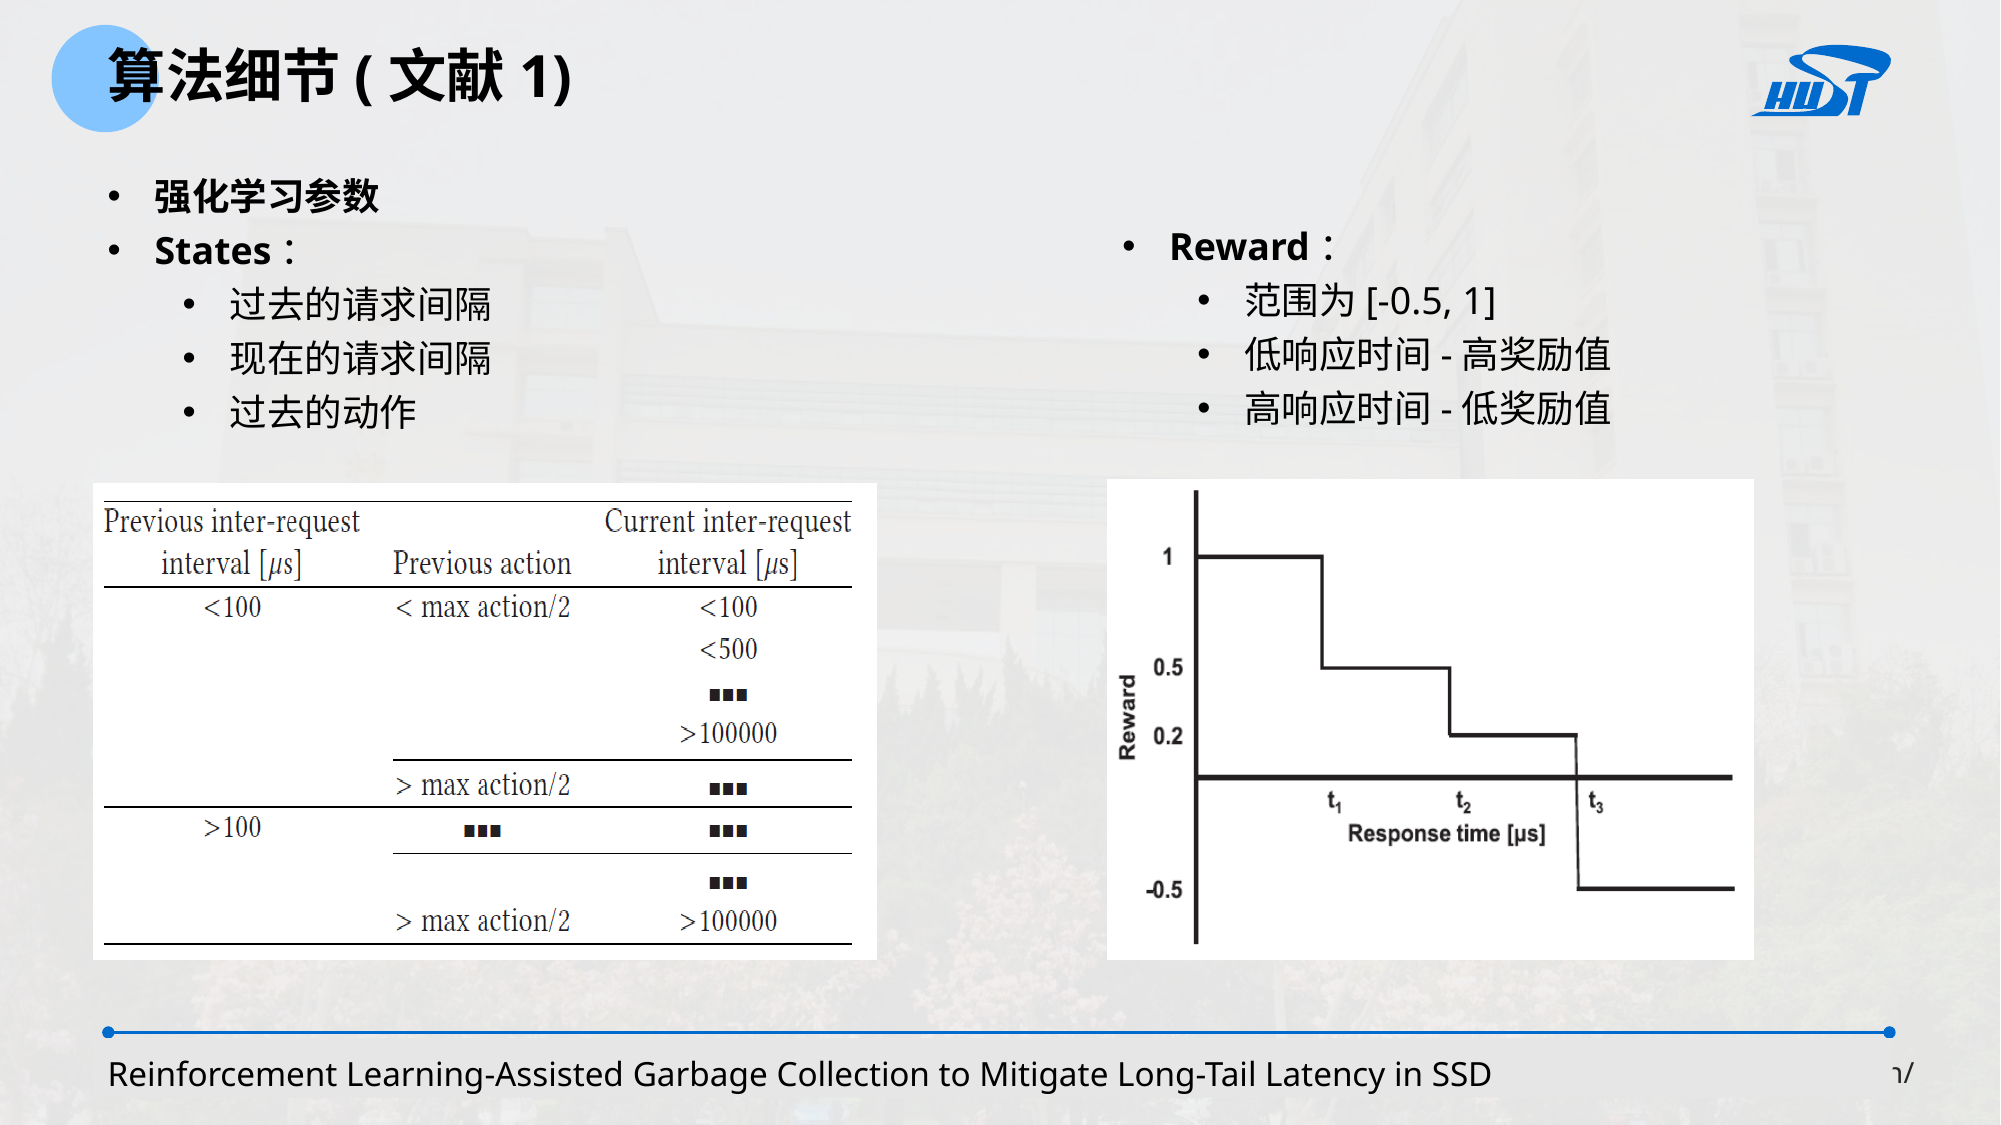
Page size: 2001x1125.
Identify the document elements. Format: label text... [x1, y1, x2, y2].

text_box Reinforcement Learning-Assisted Garbage Collection to Mitigate Long-Tail Latency in SSD [92, 1038, 1893, 1101]
picture [1107, 479, 1754, 960]
list 算法细节(文献1) [93, 43, 887, 114]
text_box Reward： 范围为[-0.5, 1] 低响应时间-高奖励值 高响应时间-低奖励值 [1107, 206, 1929, 438]
picture [92, 483, 877, 960]
text_box 强化学习参数 States： 过去的请求间隔 现在的请求间隔 过去的动作 [92, 156, 914, 442]
